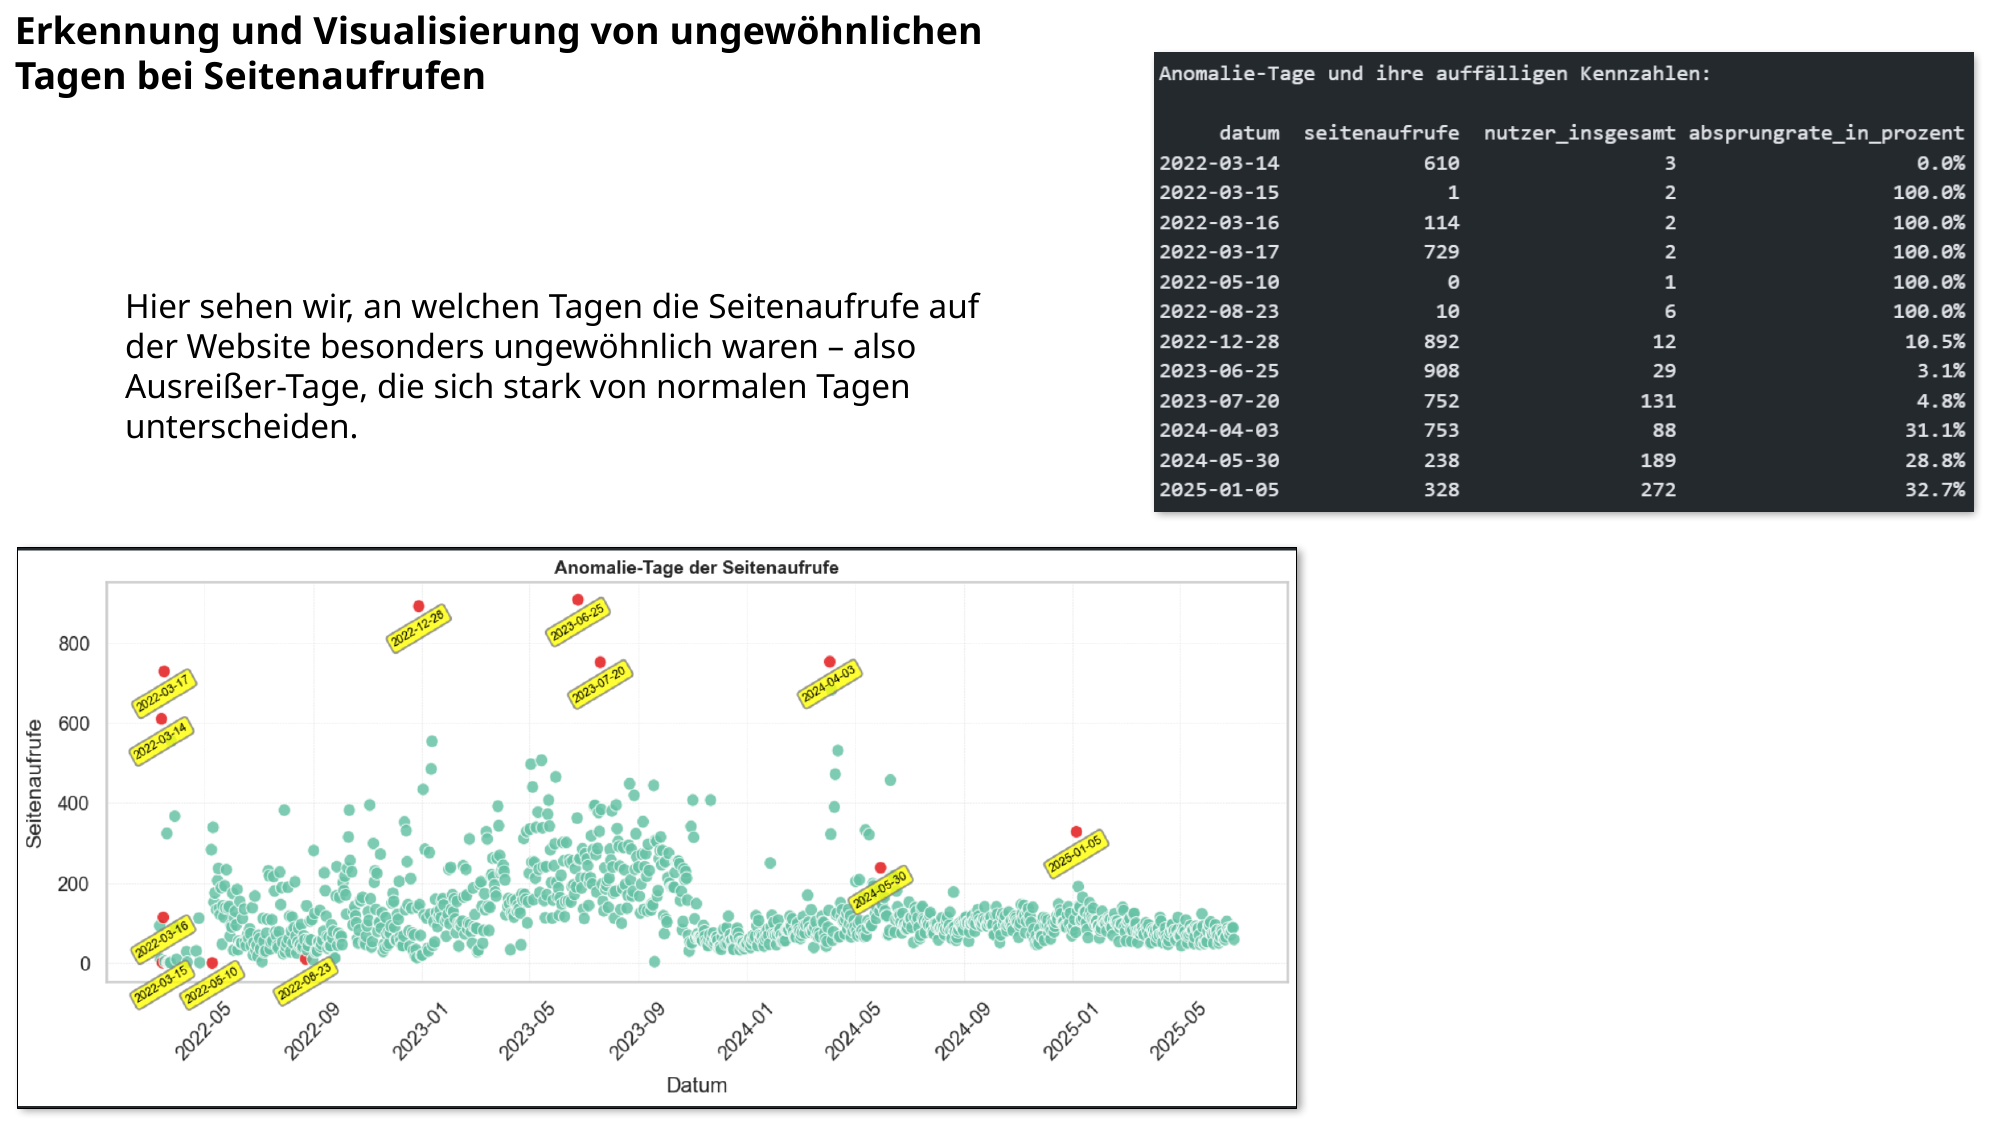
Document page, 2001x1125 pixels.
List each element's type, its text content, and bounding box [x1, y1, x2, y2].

picture [17, 546, 1297, 1109]
text_box Hier sehen wir, an welchen Tagen die Seitenaufrufe auf der Website besonders ungewöhnlich waren – also Ausreißer-Tage, die sich stark von normalen Tagen unterscheiden. [110, 238, 1000, 453]
text_box Erkennung und Visualisierung von ungewöhnlichen Tagen bei Seitenaufrufen [0, 0, 1078, 105]
picture [1153, 52, 1974, 513]
